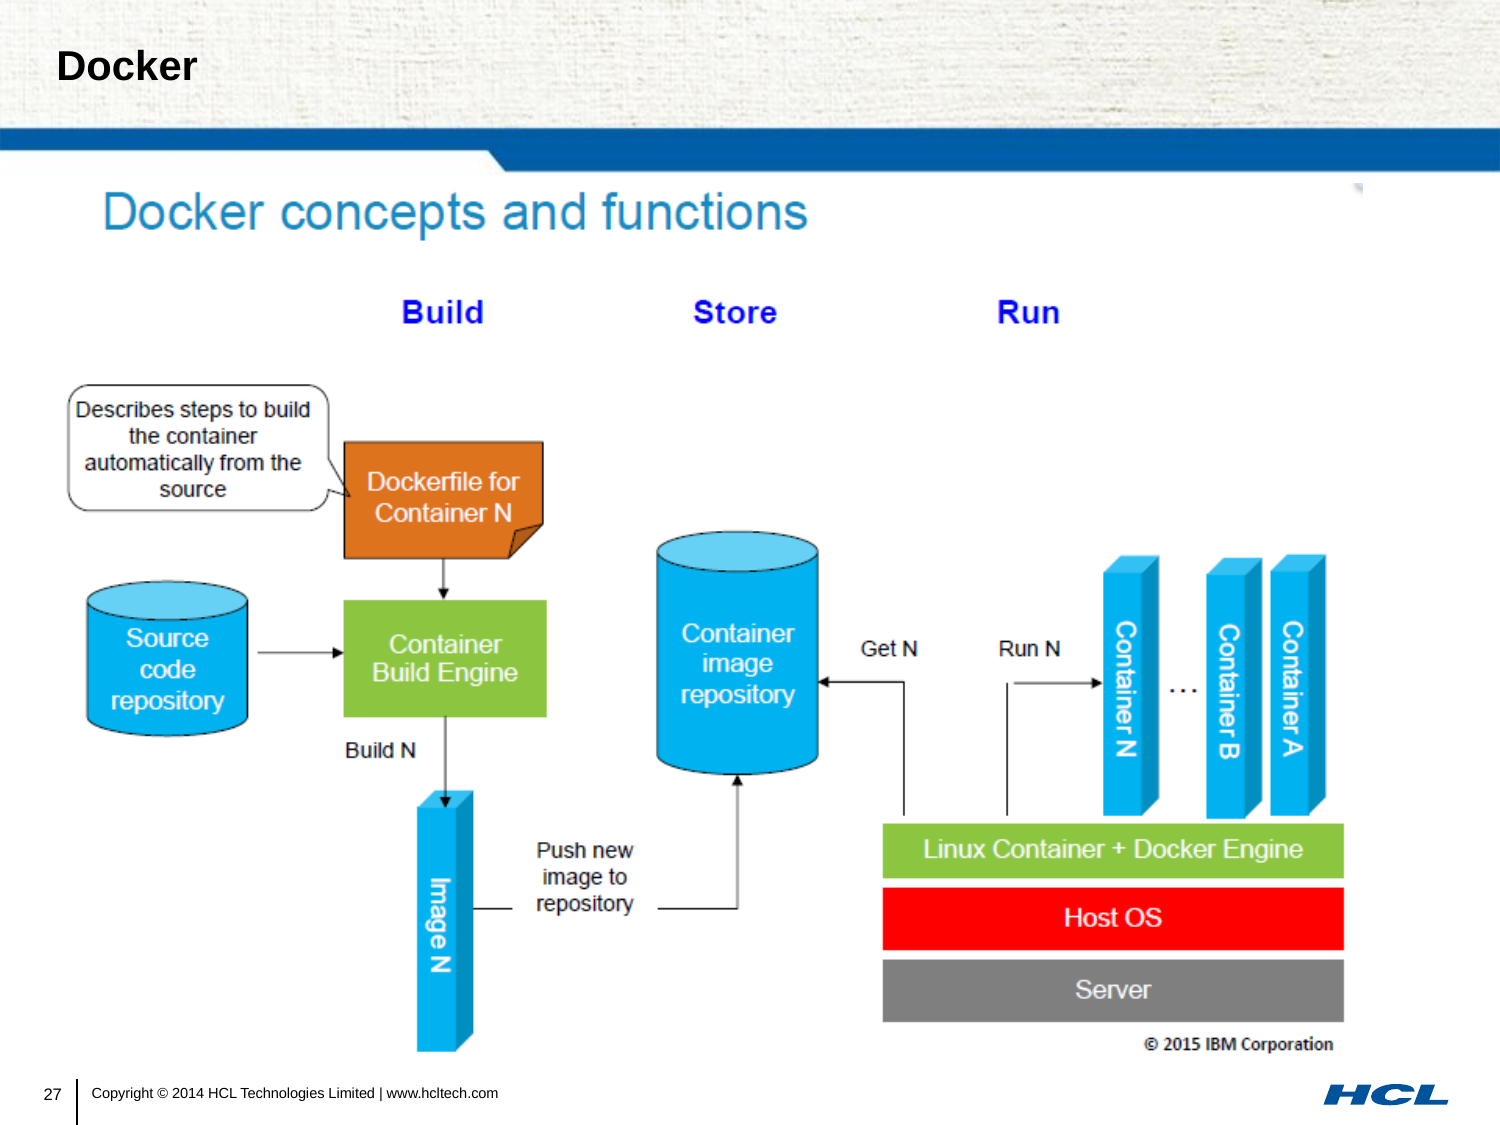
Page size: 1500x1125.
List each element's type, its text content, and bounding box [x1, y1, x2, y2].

picture [0, 0, 1500, 1063]
title Docker [50, 2, 1459, 126]
